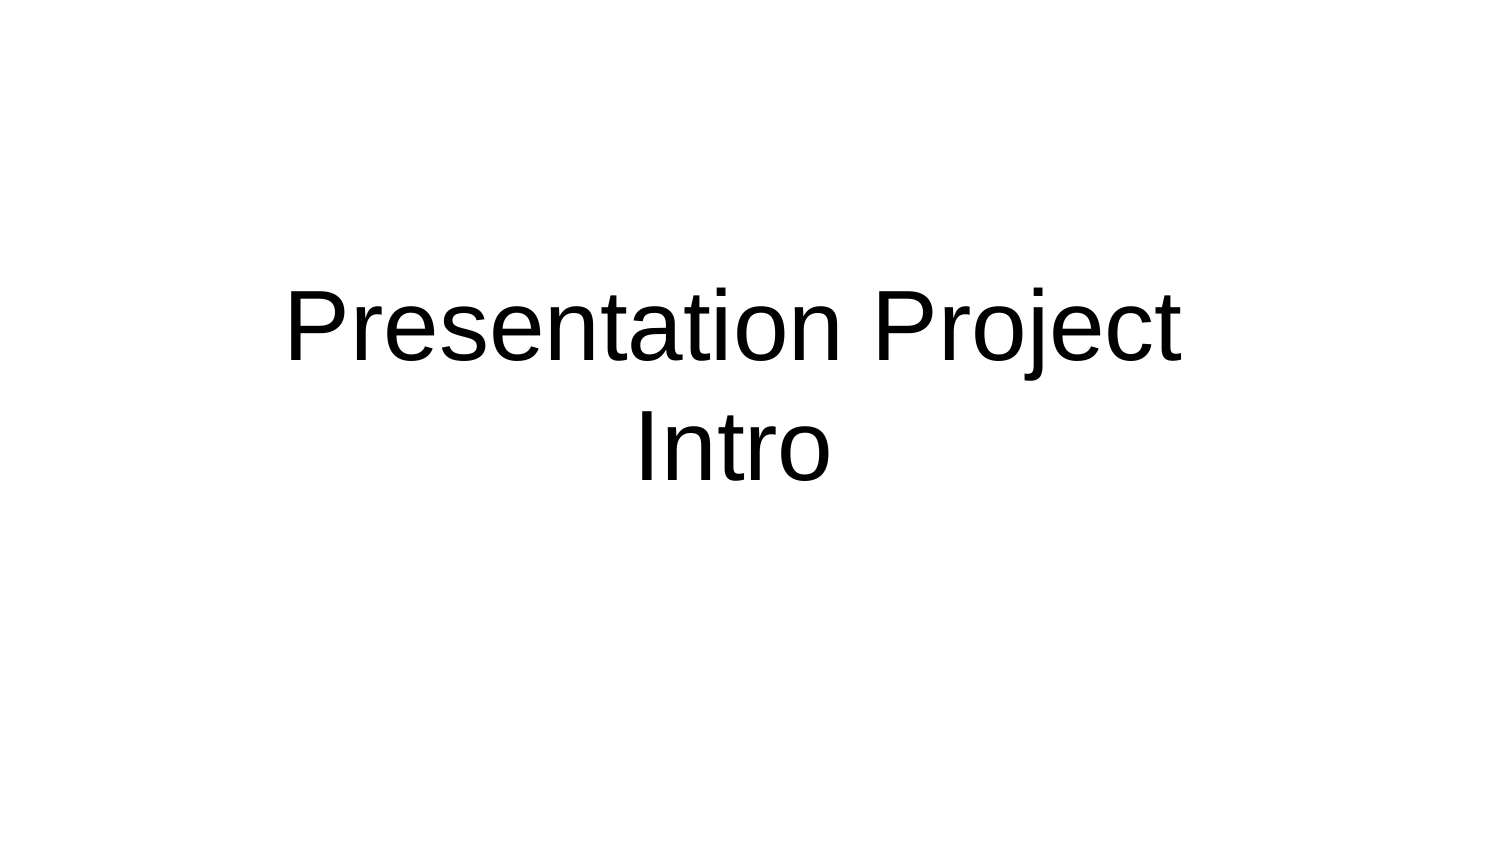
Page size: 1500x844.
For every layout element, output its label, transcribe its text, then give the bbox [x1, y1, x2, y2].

list Presentation Project Intro [34, 245, 1433, 488]
